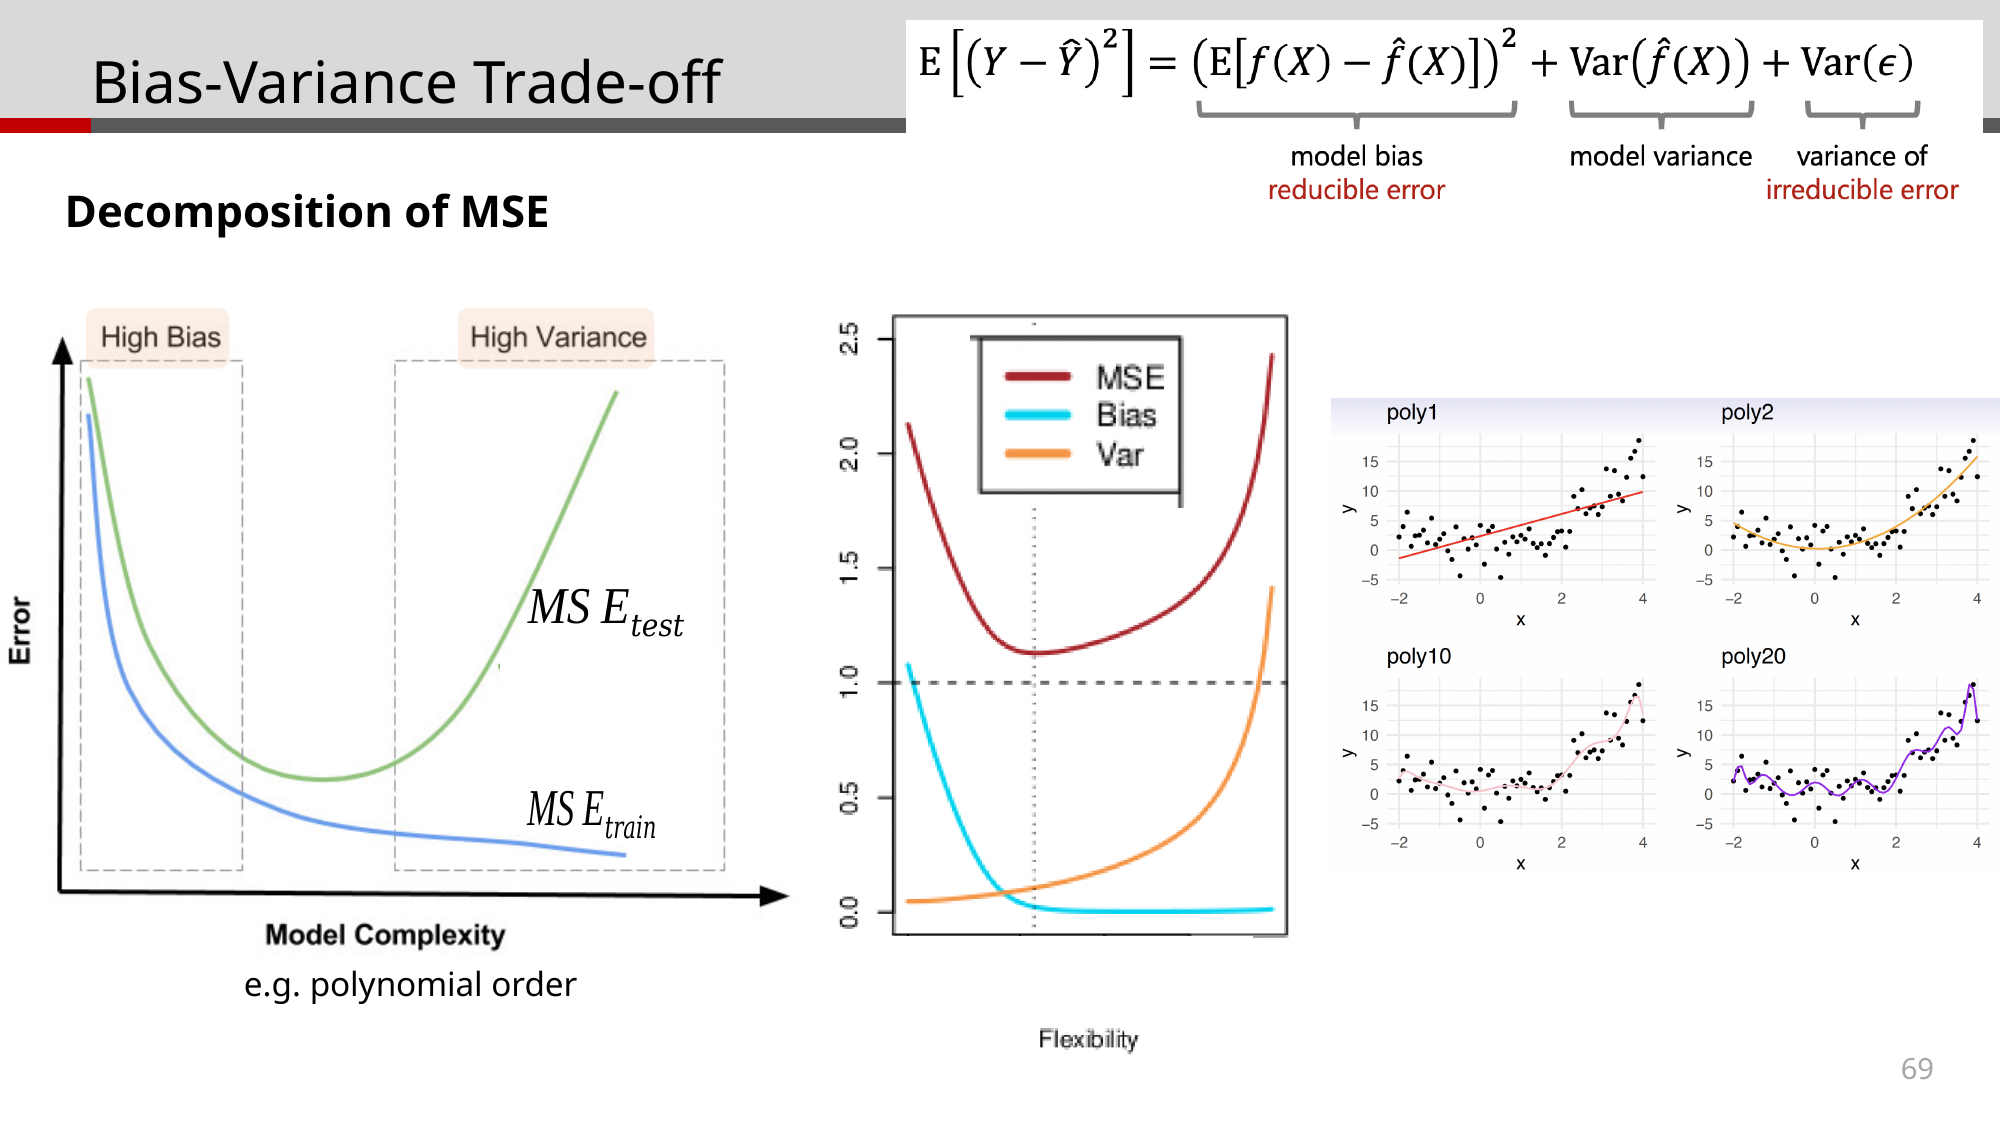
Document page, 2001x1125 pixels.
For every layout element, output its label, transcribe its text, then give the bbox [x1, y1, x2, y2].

slide_number 69 [1618, 1042, 1949, 1103]
list Decomposition of MSE [49, 181, 1949, 242]
picture [1331, 398, 2000, 873]
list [906, 20, 1982, 219]
picture [0, 265, 1319, 1066]
title Bias-Variance Trade-off [91, 0, 1949, 115]
